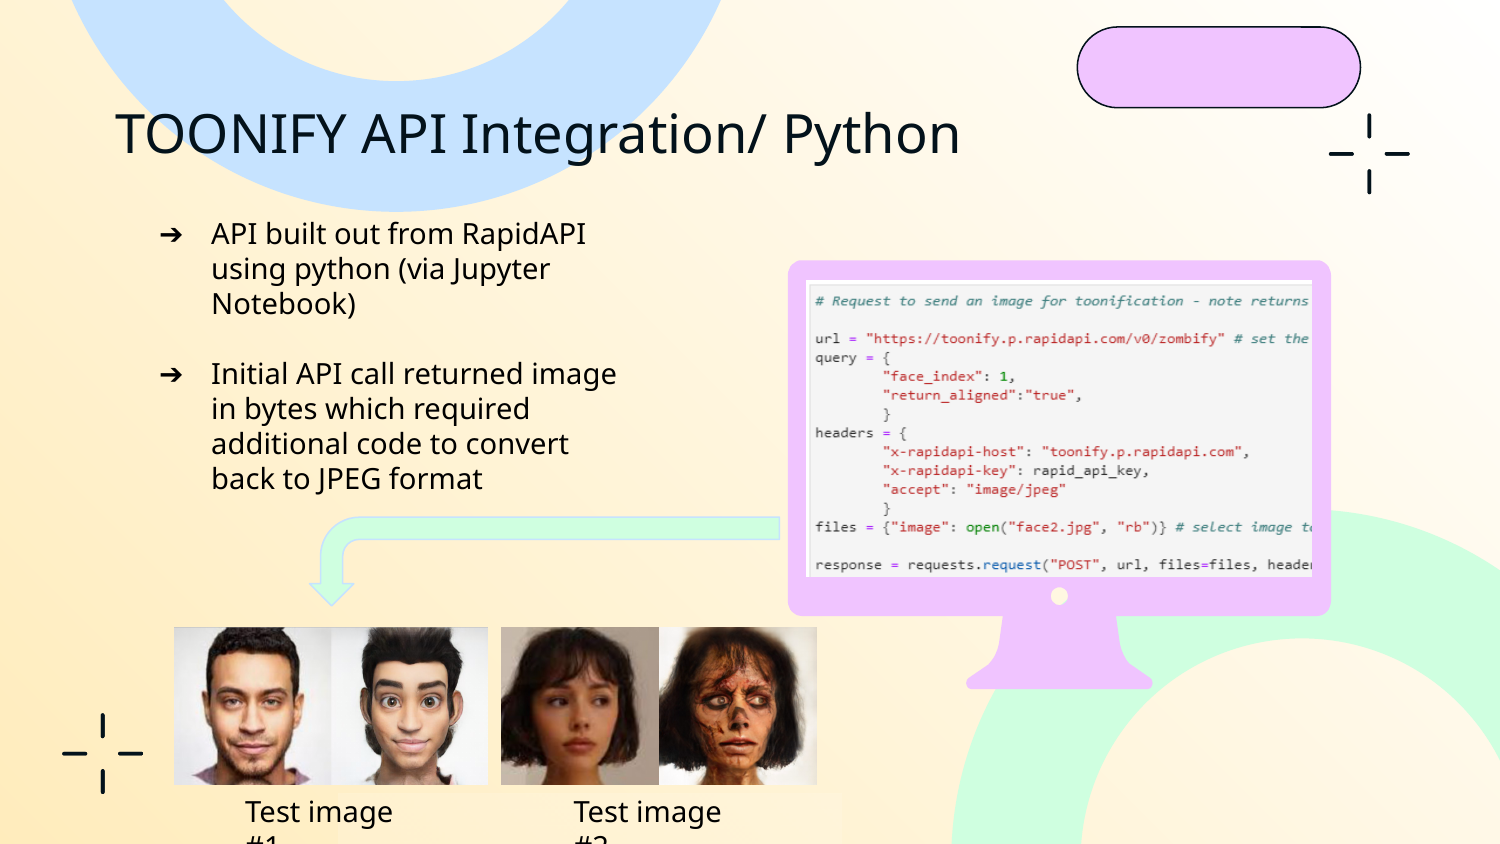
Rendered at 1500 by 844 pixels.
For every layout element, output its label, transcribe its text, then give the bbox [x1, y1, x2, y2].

text_box [1077, 26, 1361, 108]
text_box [1328, 113, 1410, 195]
picture [806, 280, 1312, 577]
picture [337, 793, 842, 844]
title TOONIFY API Integration/ Python [100, 84, 1218, 206]
text_box Test image #1 [230, 793, 335, 844]
text_box [309, 517, 780, 606]
picture [174, 627, 488, 785]
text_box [62, 713, 144, 795]
text_box [787, 260, 1332, 690]
subtitle API built out from RapidAPI using python (via Jupyter Notebook) Initial API call returned image in bytes which required additional code to convert back to JPEG format [121, 238, 645, 473]
picture [501, 627, 817, 785]
